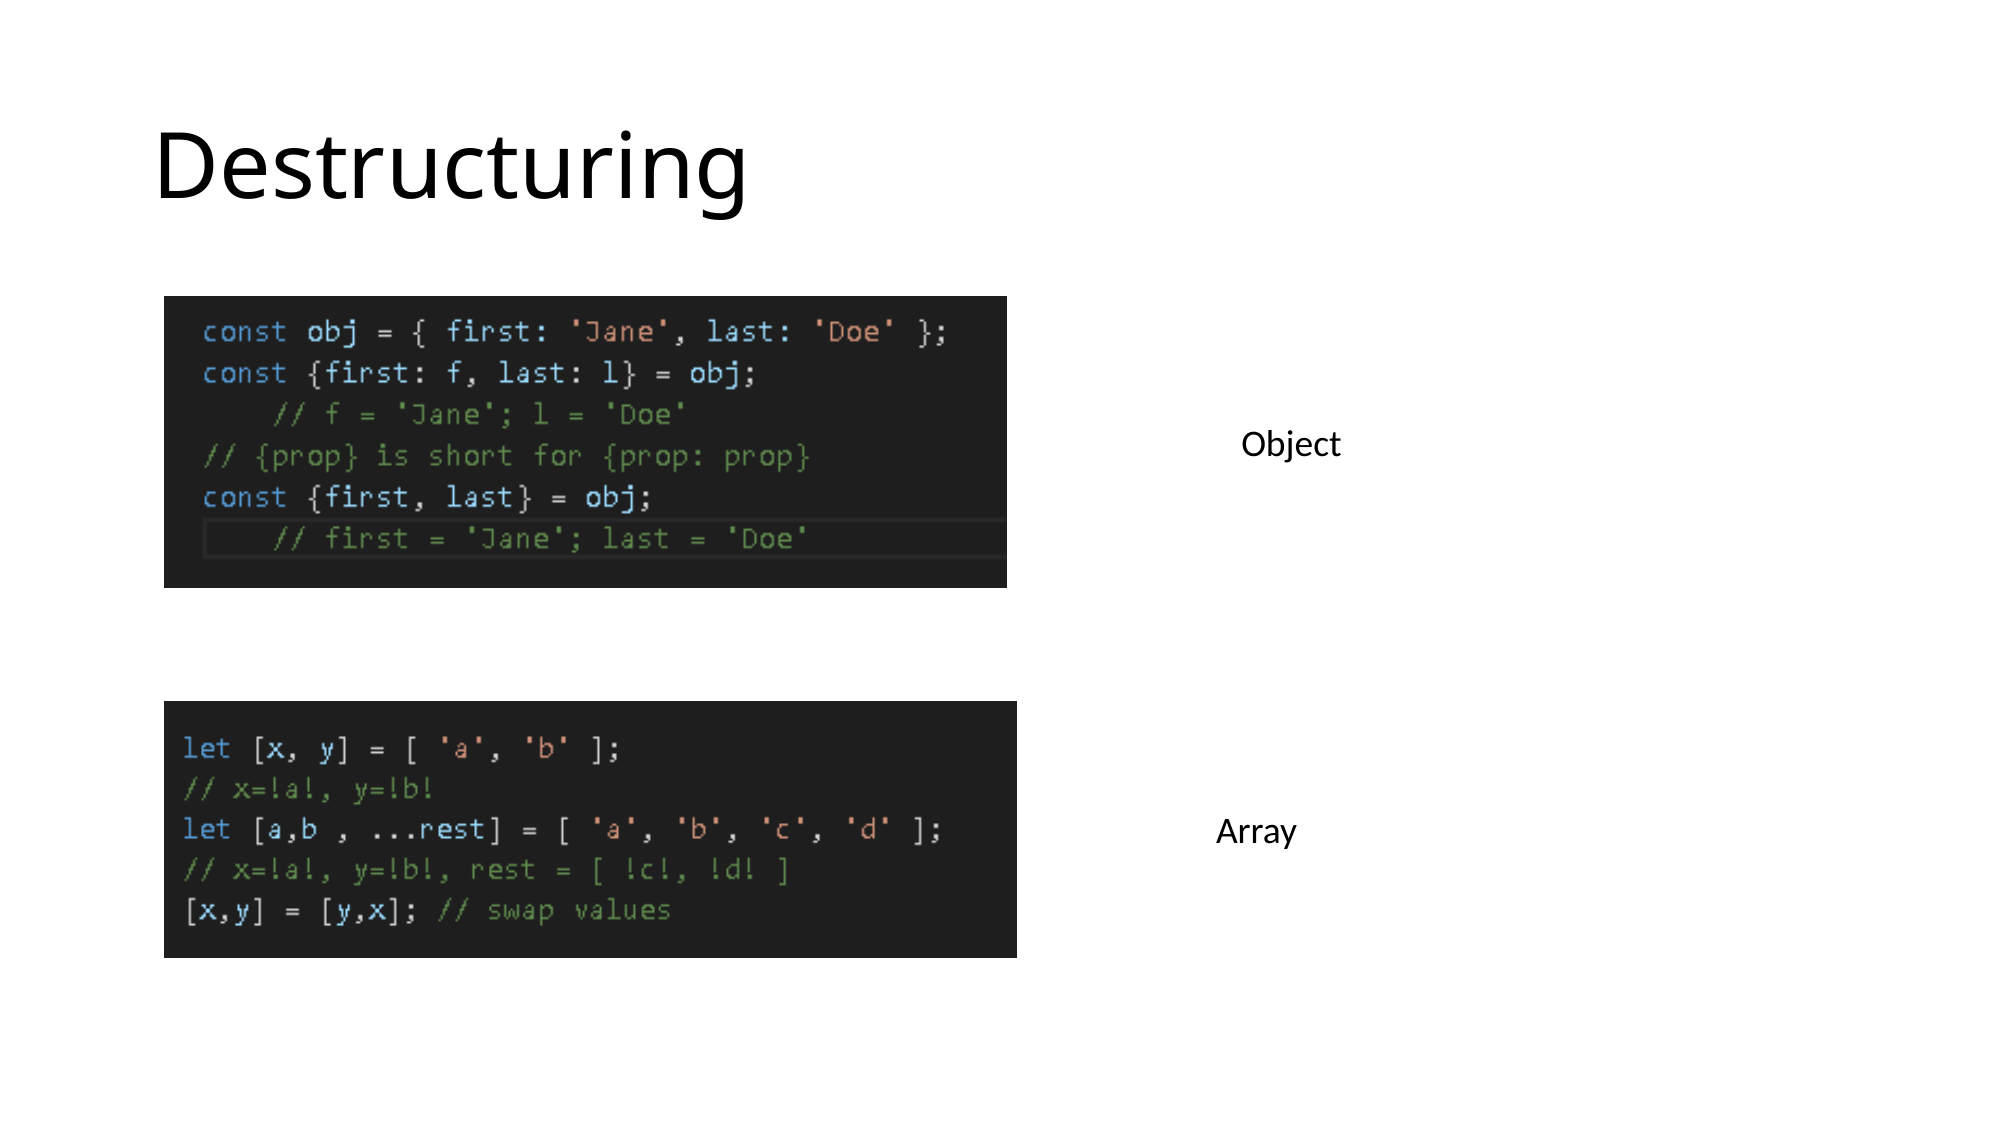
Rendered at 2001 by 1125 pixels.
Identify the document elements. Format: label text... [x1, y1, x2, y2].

picture [164, 296, 1007, 588]
text_box Array [1201, 799, 1313, 859]
picture [164, 701, 1017, 958]
text_box Object [1226, 411, 1357, 472]
title Destructuring [137, 59, 1863, 278]
